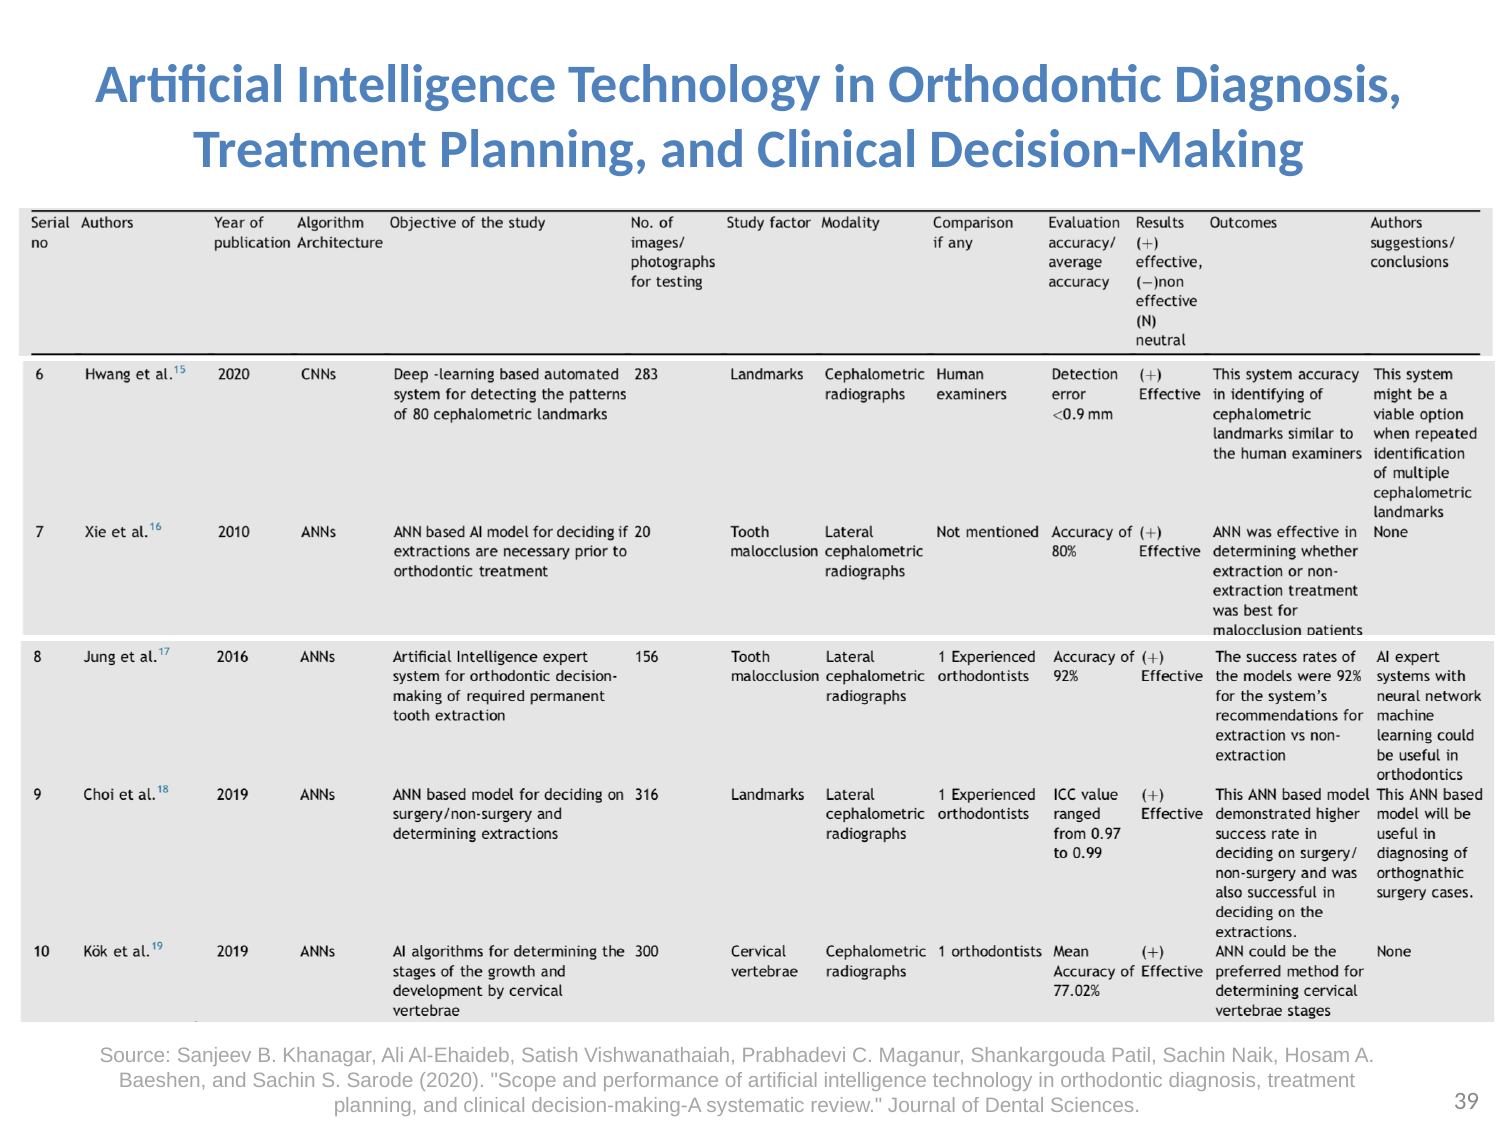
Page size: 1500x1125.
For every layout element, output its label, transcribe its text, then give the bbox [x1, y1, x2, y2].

picture [17, 361, 1495, 635]
title Artificial Intelligence Technology in Orthodontic Diagnosis, Treatment Planning, and Clinical Decision-Making [75, 19, 1425, 206]
picture [17, 207, 1495, 357]
picture [17, 641, 1495, 1022]
text_box Source: Sanjeev B. Khanagar, Ali Al-Ehaideb, Satish Vishwanathaiah, Prabhadevi C. Maganur, Shankargouda Patil, Sachin Naik, Hosam A. Baeshen, and Sachin S. Sarode (2020). "Scope and performance of artificial intelligence technology in orthodontic diagnosis, treatment planning, and clinical decision-making-A systematic review." Journal of Dental Sciences. [77, 1034, 1398, 1124]
slide_number 39 [1144, 1069, 1495, 1125]
